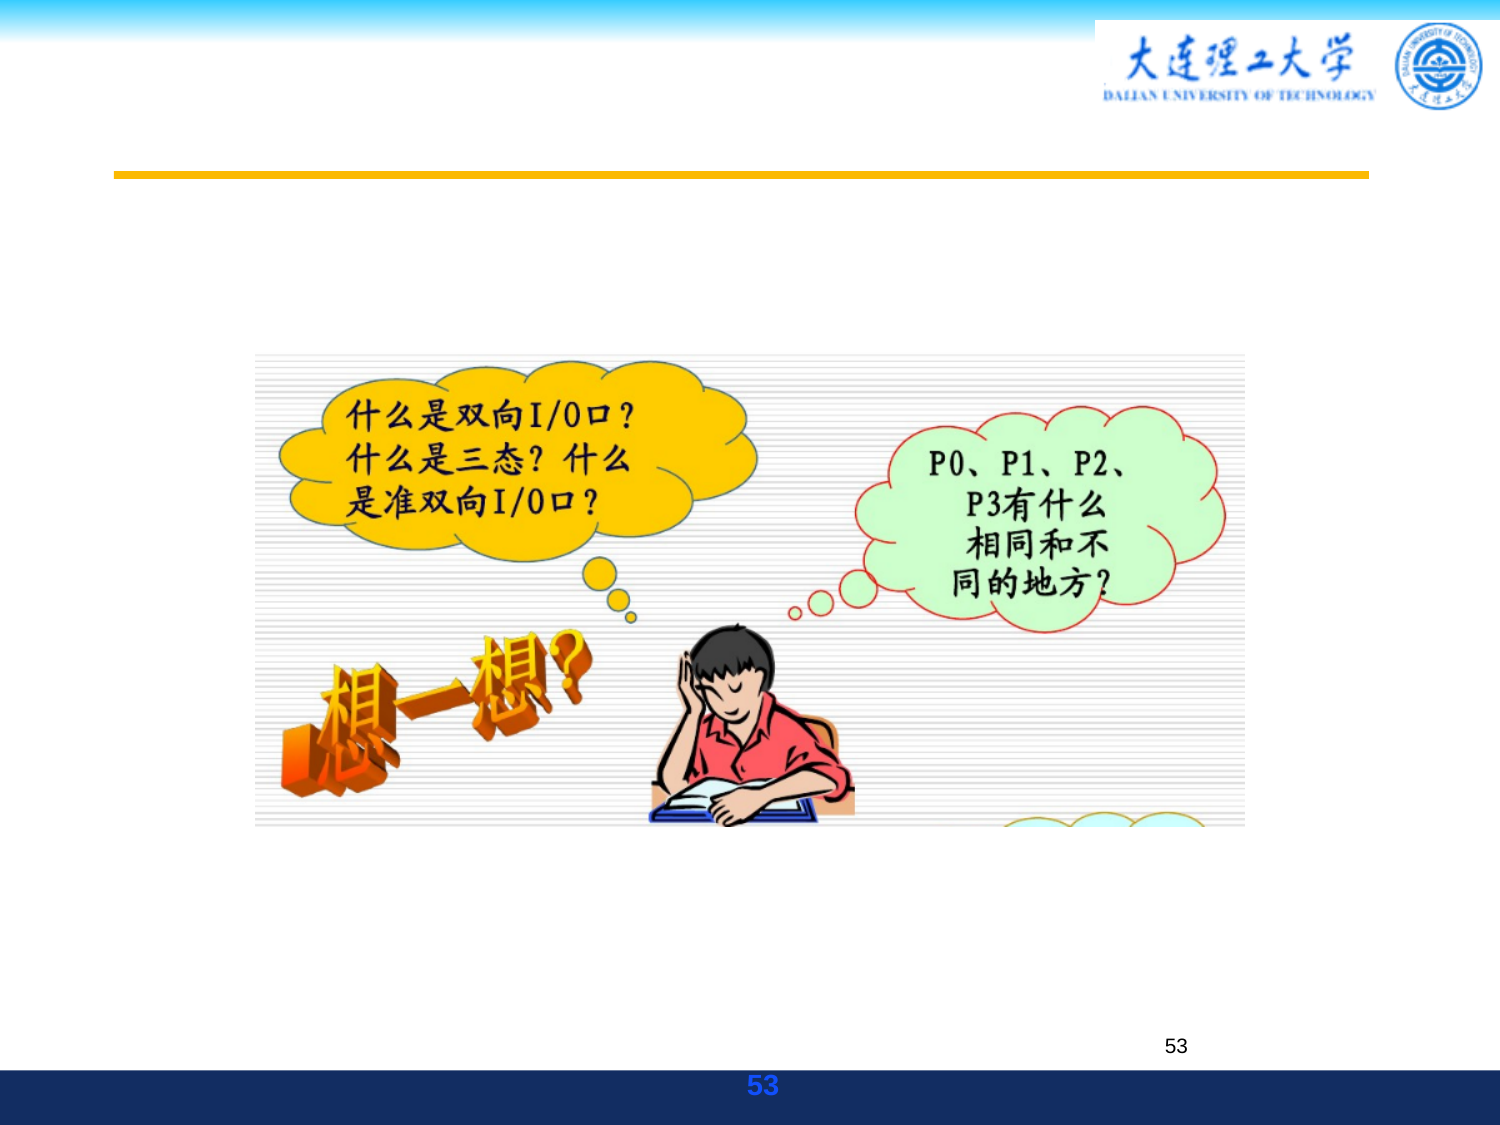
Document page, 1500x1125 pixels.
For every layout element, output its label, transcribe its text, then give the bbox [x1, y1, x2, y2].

slide_number 53 [1149, 1025, 1500, 1100]
footer 53 [525, 1045, 1001, 1122]
picture [1095, 20, 1500, 115]
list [254, 352, 1246, 827]
